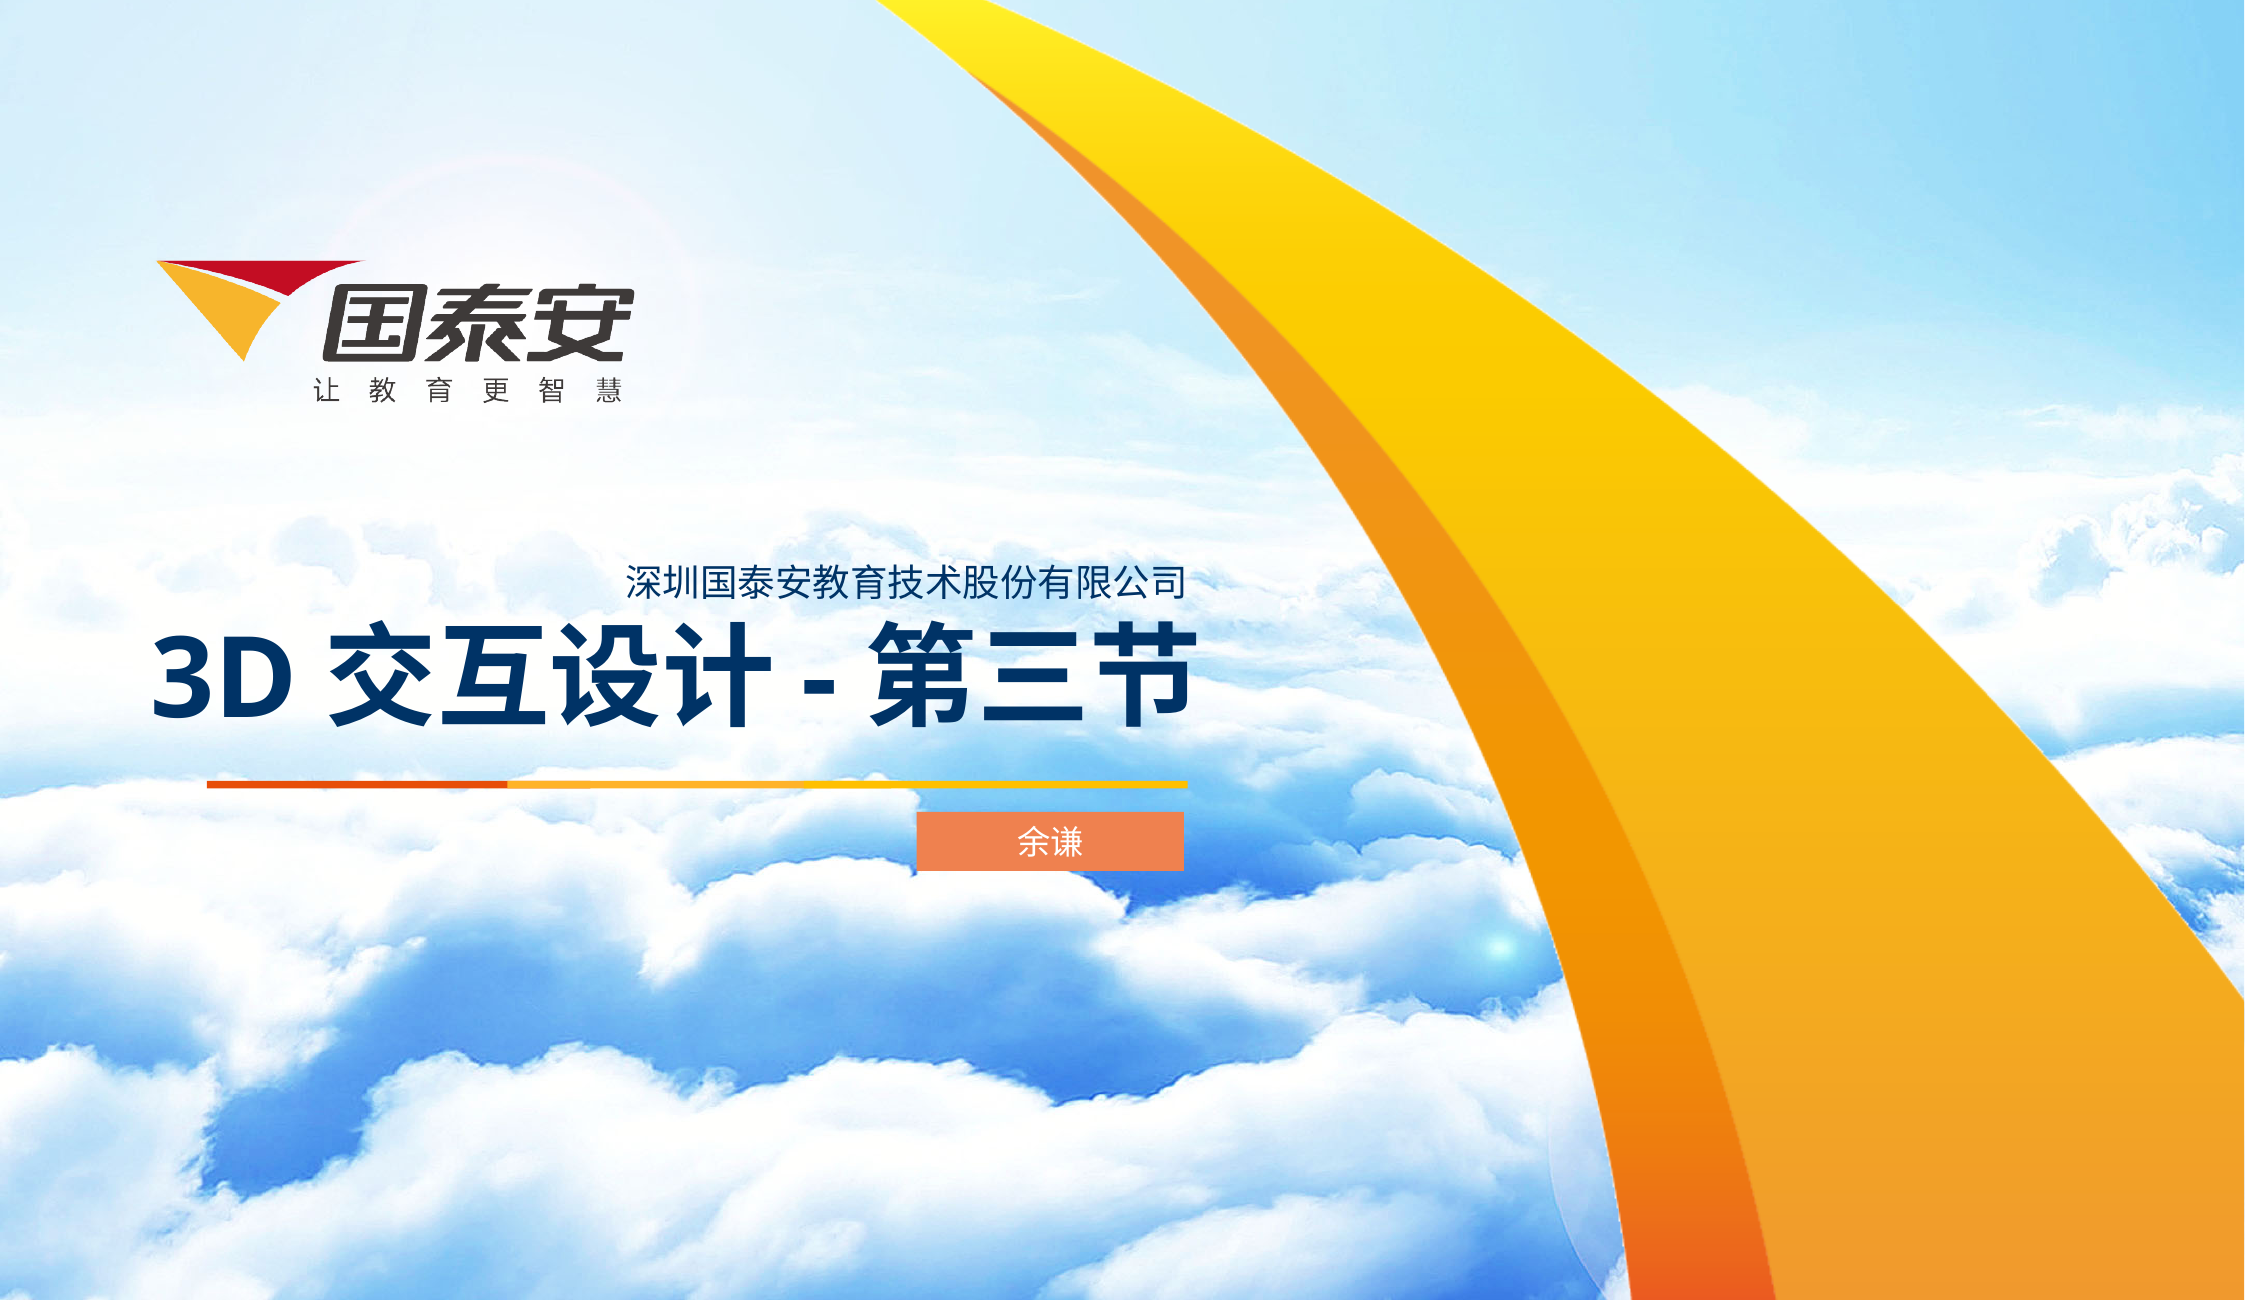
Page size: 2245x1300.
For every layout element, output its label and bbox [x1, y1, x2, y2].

text_box [106, 550, 1218, 872]
picture [0, 0, 2245, 1300]
